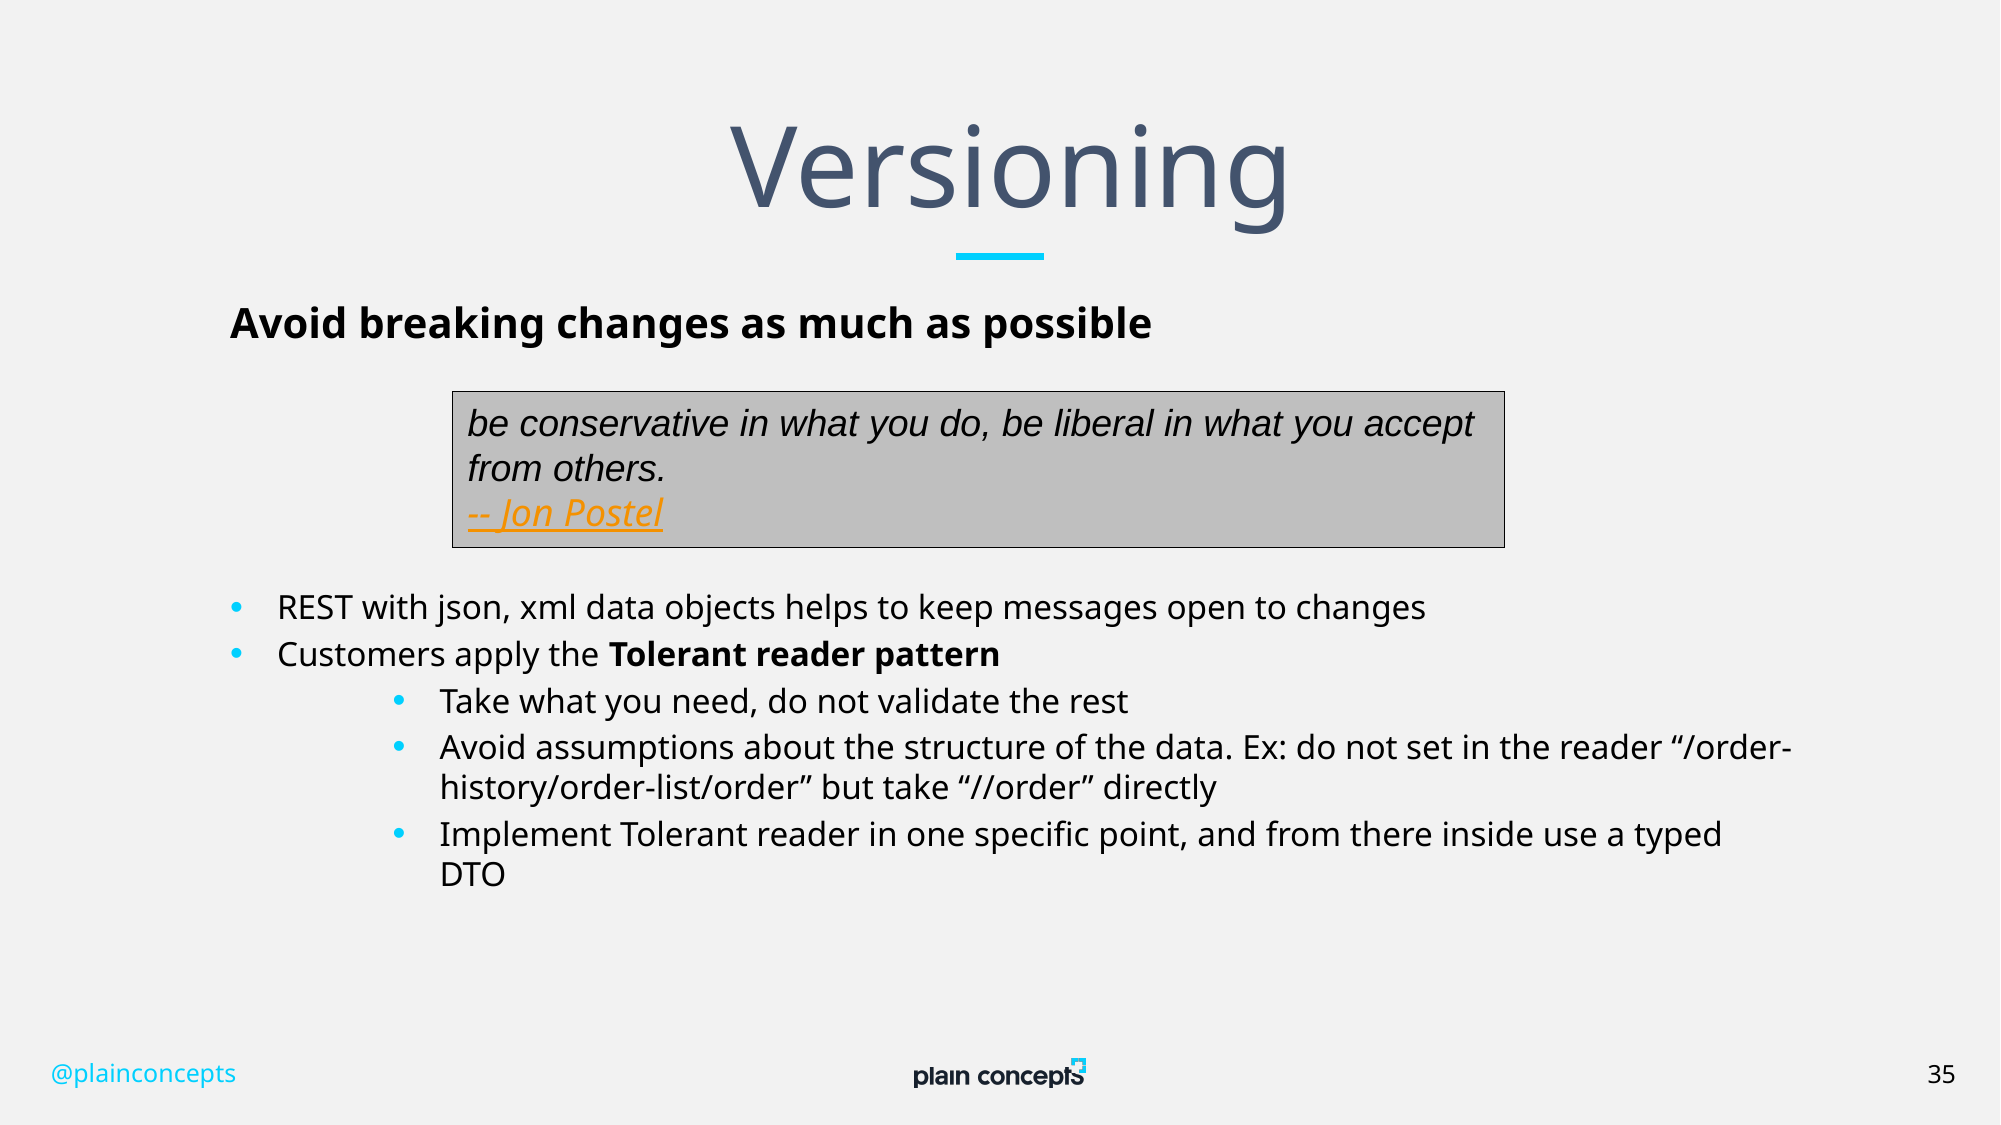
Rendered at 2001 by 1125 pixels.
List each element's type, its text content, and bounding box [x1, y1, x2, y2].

footer @plainconcepts [35, 1042, 342, 1103]
title Versioning [215, 68, 1810, 257]
list Avoid breaking changes as much as possible REST with json, xml data objects helps to keep messages open to changes Customers apply the Tolerant reader pattern Take what you need, do not validate the rest Avoid assumptions about the structure of the data. Ex: do not set in the reader “/order-history/order-list/order” but take “//order” directly Implement Tolerant reader in one specific point, and from there inside use a typed DTO [215, 289, 1810, 998]
slide_number 35 [1844, 1045, 1971, 1106]
picture [914, 1058, 1086, 1088]
text_box be conservative in what you do, be liberal in what you accept from others. -- Jon Postel [452, 391, 1505, 548]
